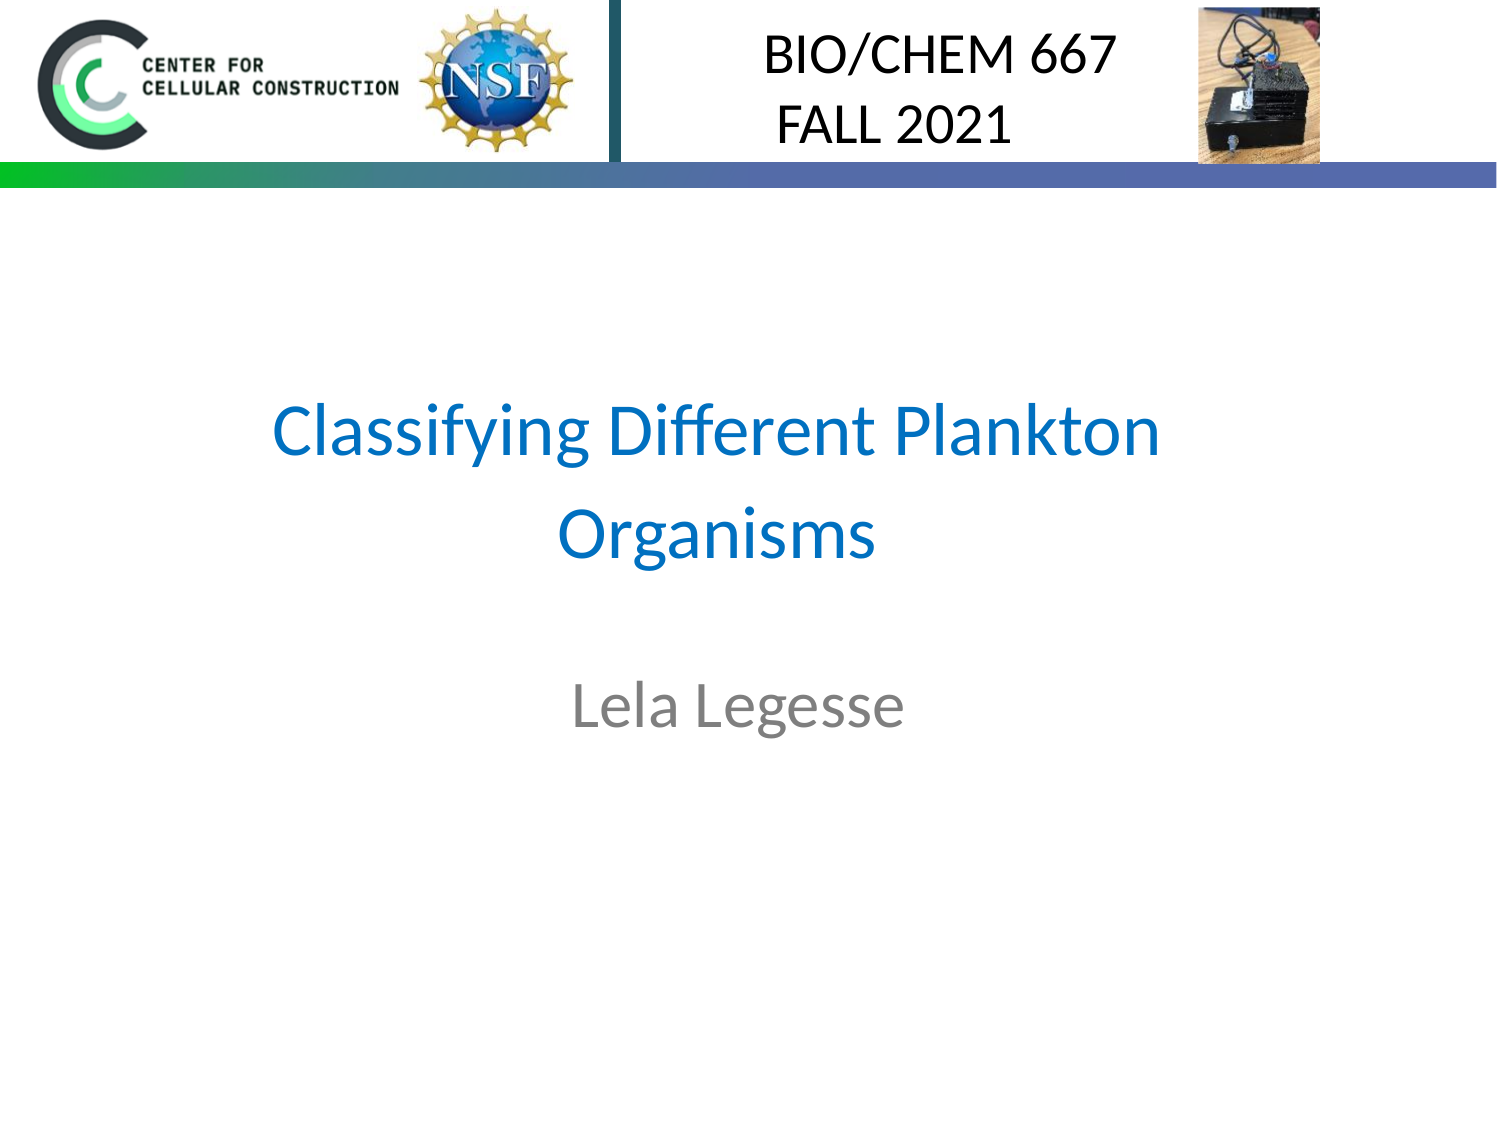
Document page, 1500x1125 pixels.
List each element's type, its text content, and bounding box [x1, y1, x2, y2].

list Classifying Different Plankton Organisms [186, 359, 1249, 650]
picture [0, 8, 1497, 188]
list Lela Legesse [556, 653, 933, 757]
picture [16, 6, 575, 155]
